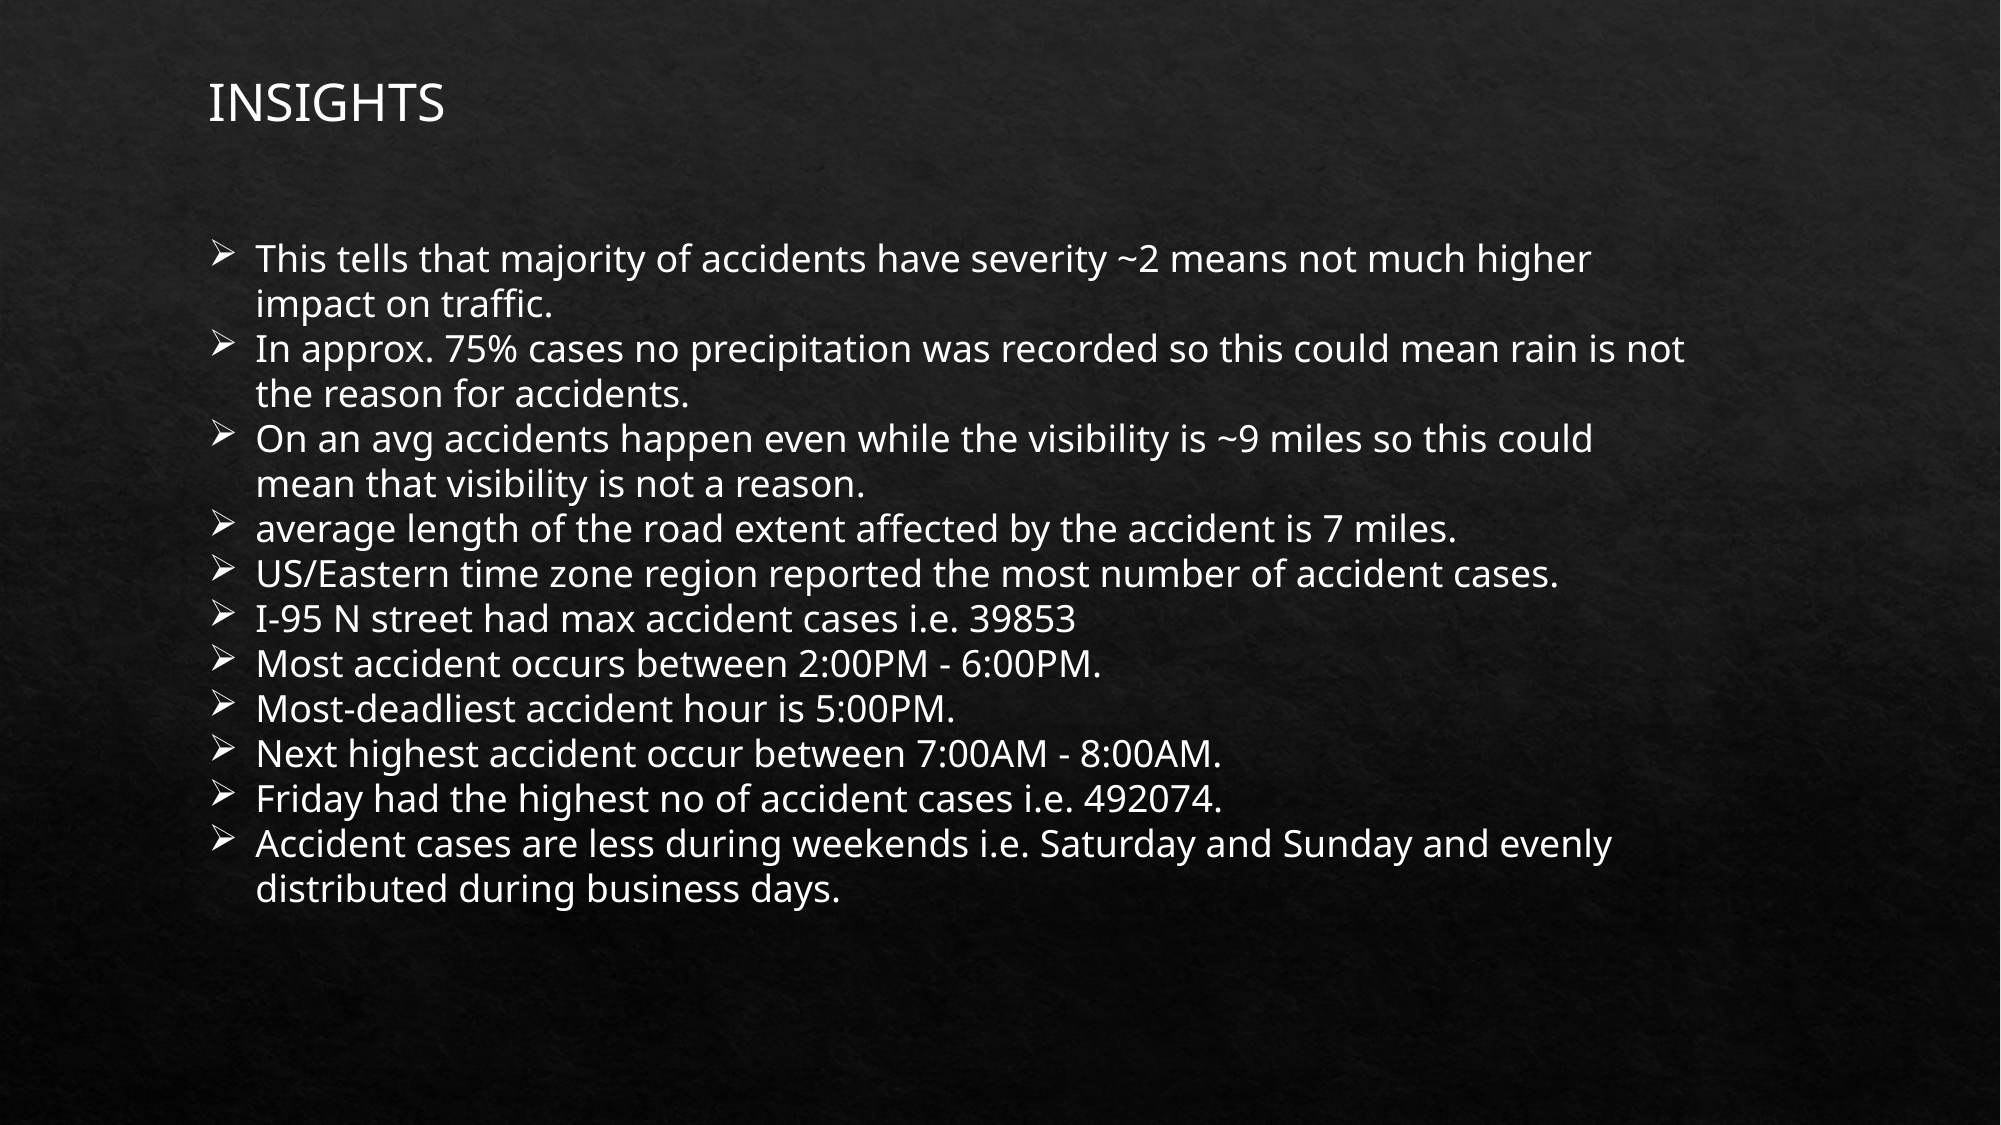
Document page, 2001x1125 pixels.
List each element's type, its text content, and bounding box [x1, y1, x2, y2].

text_box This tells that majority of accidents have severity ~2 means not much higher impact on traffic. In approx. 75% cases no precipitation was recorded so this could mean rain is not the reason for accidents. On an avg accidents happen even while the visibility is ~9 miles so this could mean that visibility is not a reason. average length of the road extent affected by the accident is 7 miles. US/Eastern time zone region reported the most number of accident cases. I-95 N street had max accident cases i.e. 39853 Most accident occurs between 2:00PM - 6:00PM. Most-deadliest accident hour is 5:00PM. Next highest accident occur between 7:00AM - 8:00AM. Friday had the highest no of accident cases i.e. 492074. Accident cases are less during weekends i.e. Saturday and Sunday and evenly distributed during business days. [193, 228, 1704, 1053]
text_box INSIGHTS [193, 62, 507, 140]
